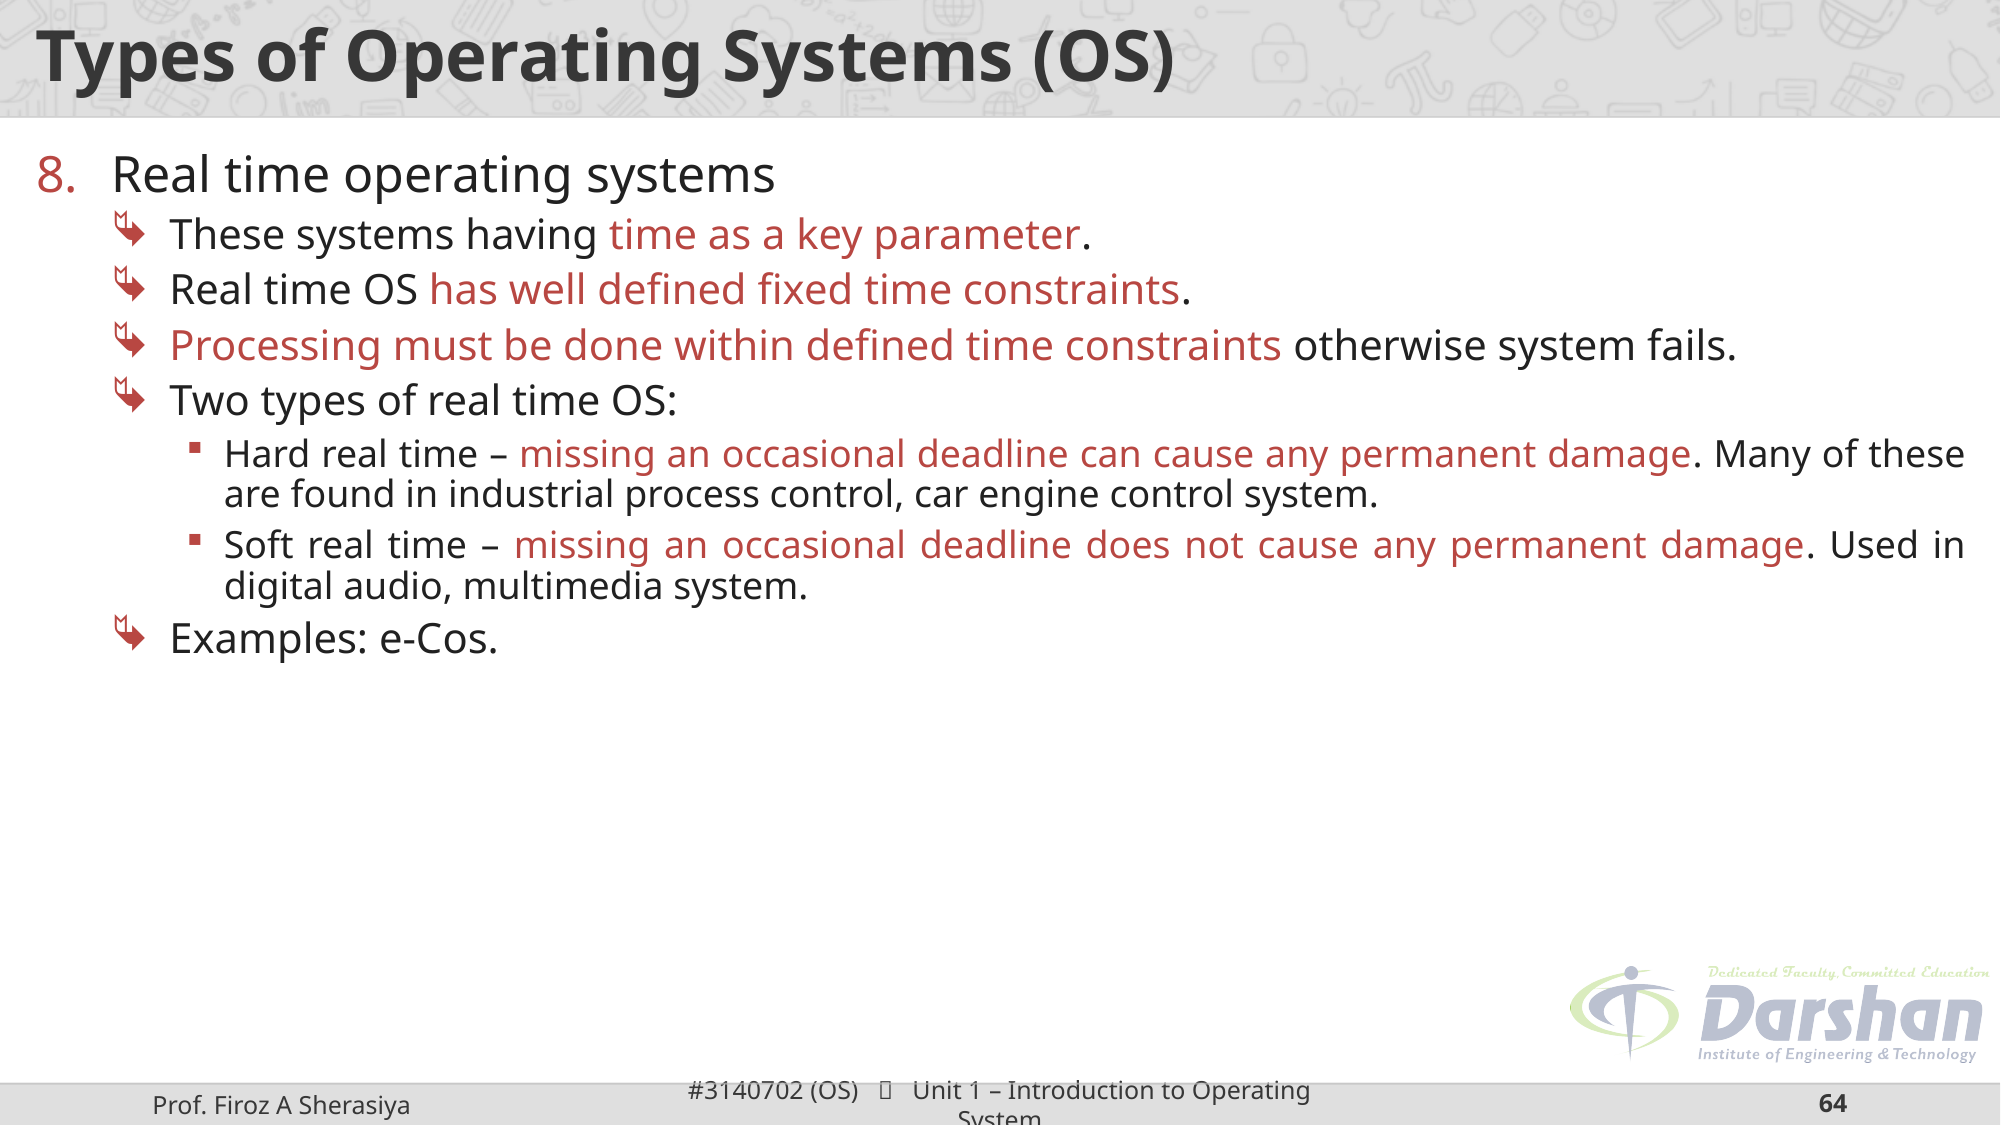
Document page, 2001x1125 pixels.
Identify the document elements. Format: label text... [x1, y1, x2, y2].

title Types of Operating Systems (OS) [0, 0, 2000, 117]
list Real time operating systems These systems having time as a key parameter. Real time OS has well defined fixed time constraints. Processing must be done within defined time constraints otherwise system fails. Two types of real time OS: Hard real time – missing an occasional deadline can cause any permanent damage. Many of these are found in industrial process control, car engine control system. Soft real time – missing an occasional deadline does not cause any permanent damage. Used in digital audio, multimedia system. Examples: e-Cos. [21, 141, 1981, 1059]
